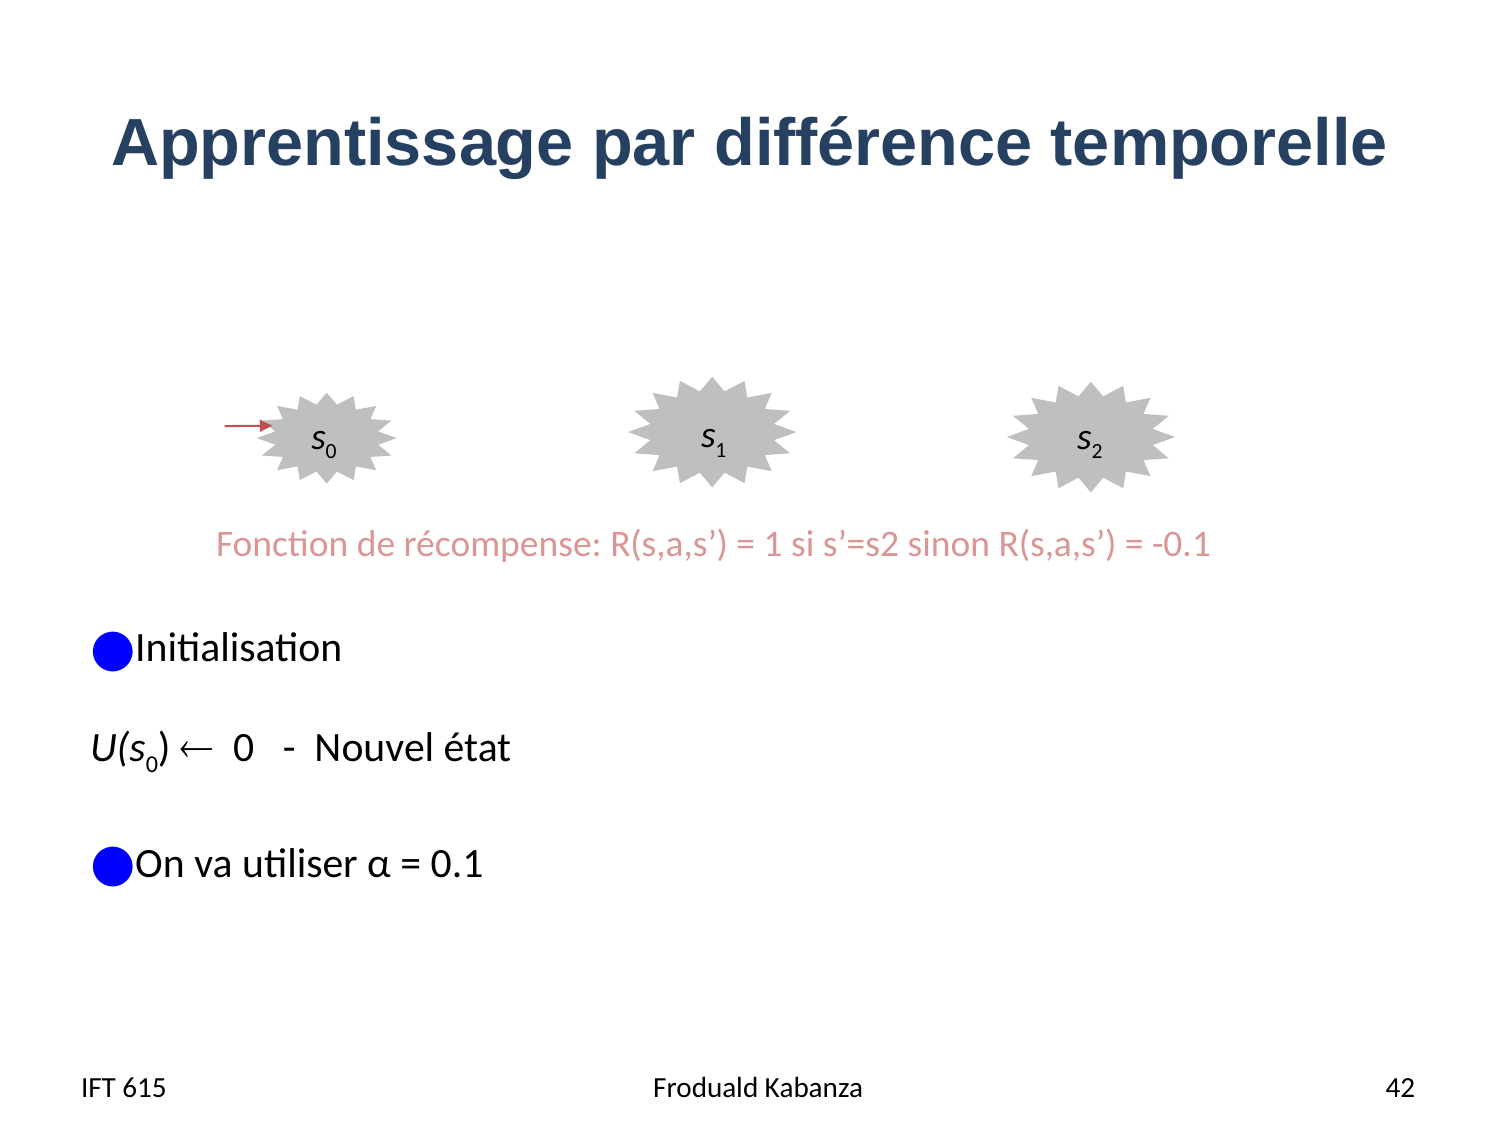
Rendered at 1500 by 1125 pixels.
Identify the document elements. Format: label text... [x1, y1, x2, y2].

list Initialisation U(s0)  0 - Nouvel état On va utiliser α = 0.1 [75, 262, 1425, 1005]
slide_number 42 [1080, 1056, 1431, 1117]
footer Froduald Kabanza [520, 1056, 996, 1117]
text_box Fonction de récompense: R(s,a,s’) = 1 si s’=s2 sinon R(s,a,s’) = -0.1 [201, 511, 1251, 572]
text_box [256, 392, 397, 484]
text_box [1006, 381, 1176, 493]
title Apprentissage par différence temporelle [75, 45, 1425, 233]
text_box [627, 376, 797, 488]
slide_number IFT 615 [66, 1056, 356, 1117]
